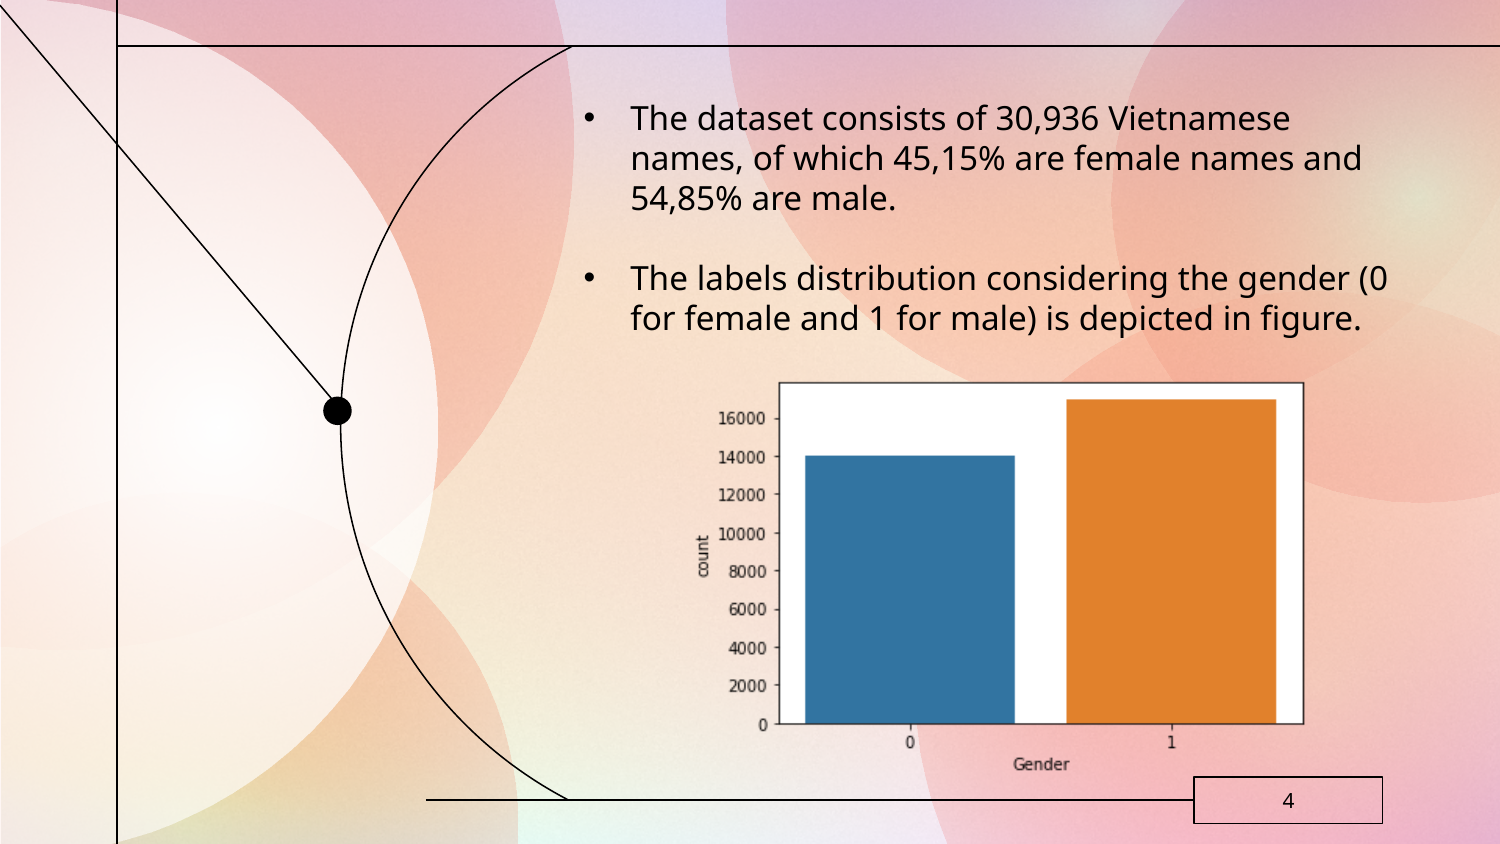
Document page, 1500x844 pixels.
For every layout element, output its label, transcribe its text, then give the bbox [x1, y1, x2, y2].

subtitle The dataset consists of 30,936 Vietnamese names, of which 45,15% are female names and 54,85% are male. The labels distribution considering the gender (0 for female and 1 for male) is depicted in figure. [568, 54, 1412, 380]
picture [685, 373, 1315, 783]
title 4 [1194, 776, 1383, 824]
